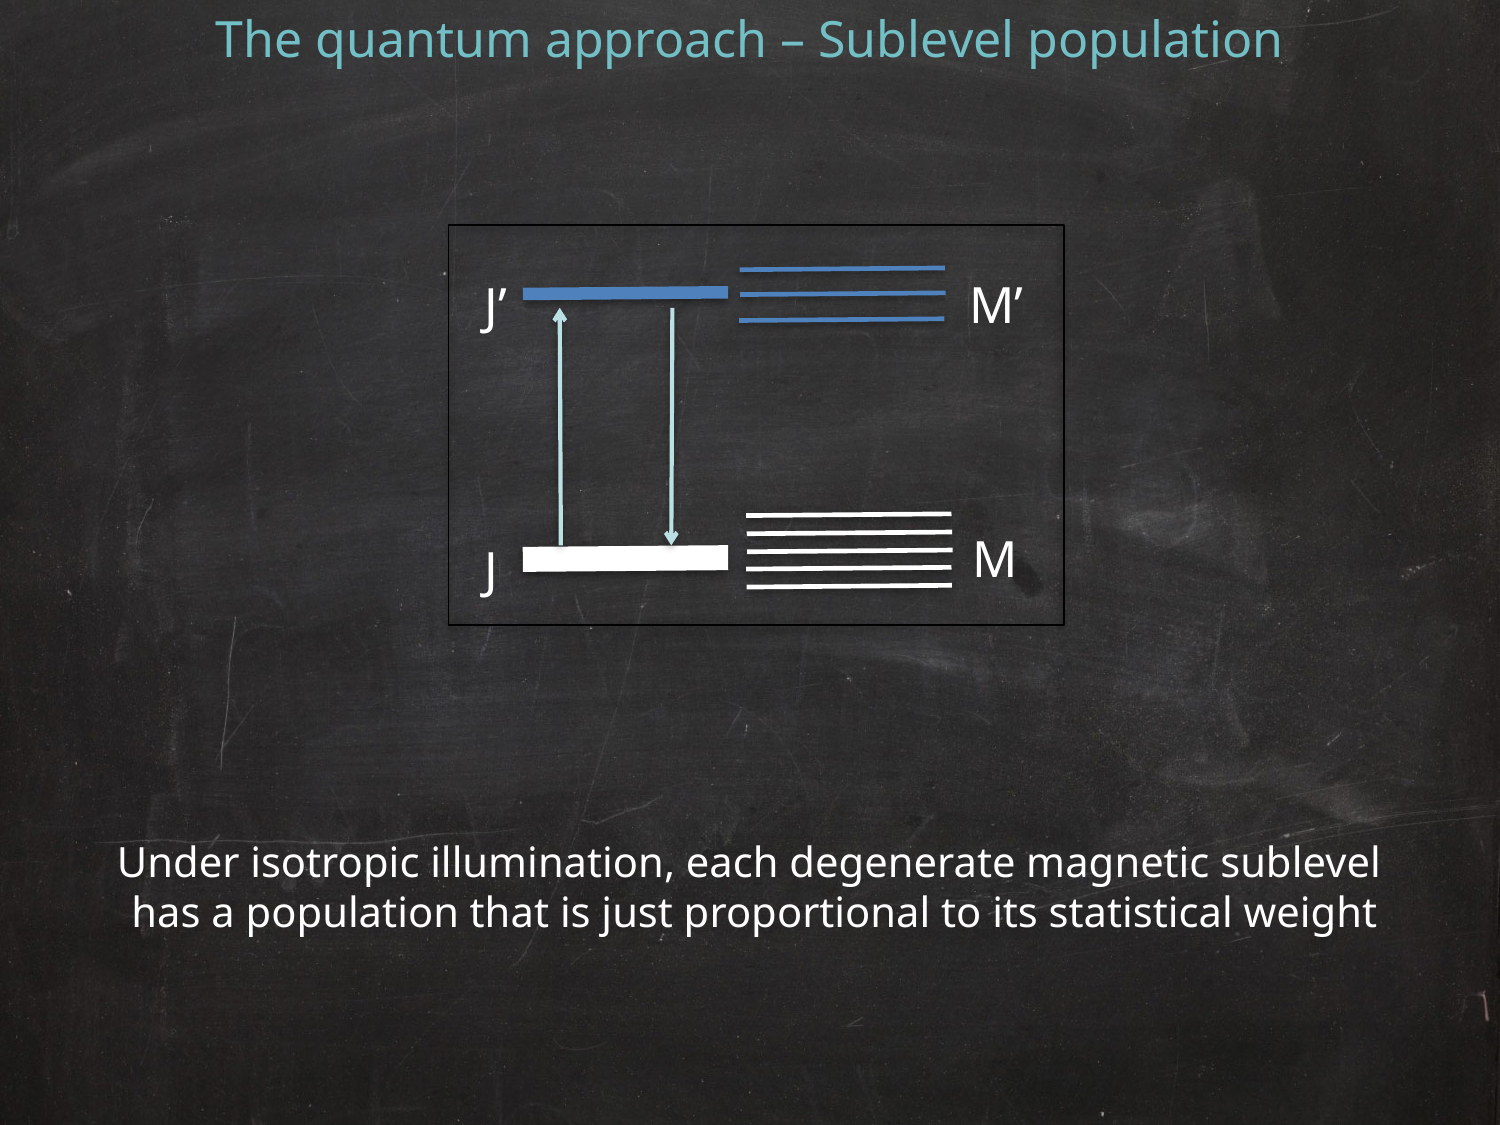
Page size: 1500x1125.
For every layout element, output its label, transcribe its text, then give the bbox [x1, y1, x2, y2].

picture [0, 0, 1500, 1125]
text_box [462, 265, 1039, 607]
text_box The quantum approach – Sublevel population [201, 0, 1299, 75]
text_box Under isotropic illumination, each degenerate magnetic sublevel has a population that is just proportional to its statistical weight [102, 728, 1407, 944]
text_box [448, 224, 1065, 626]
